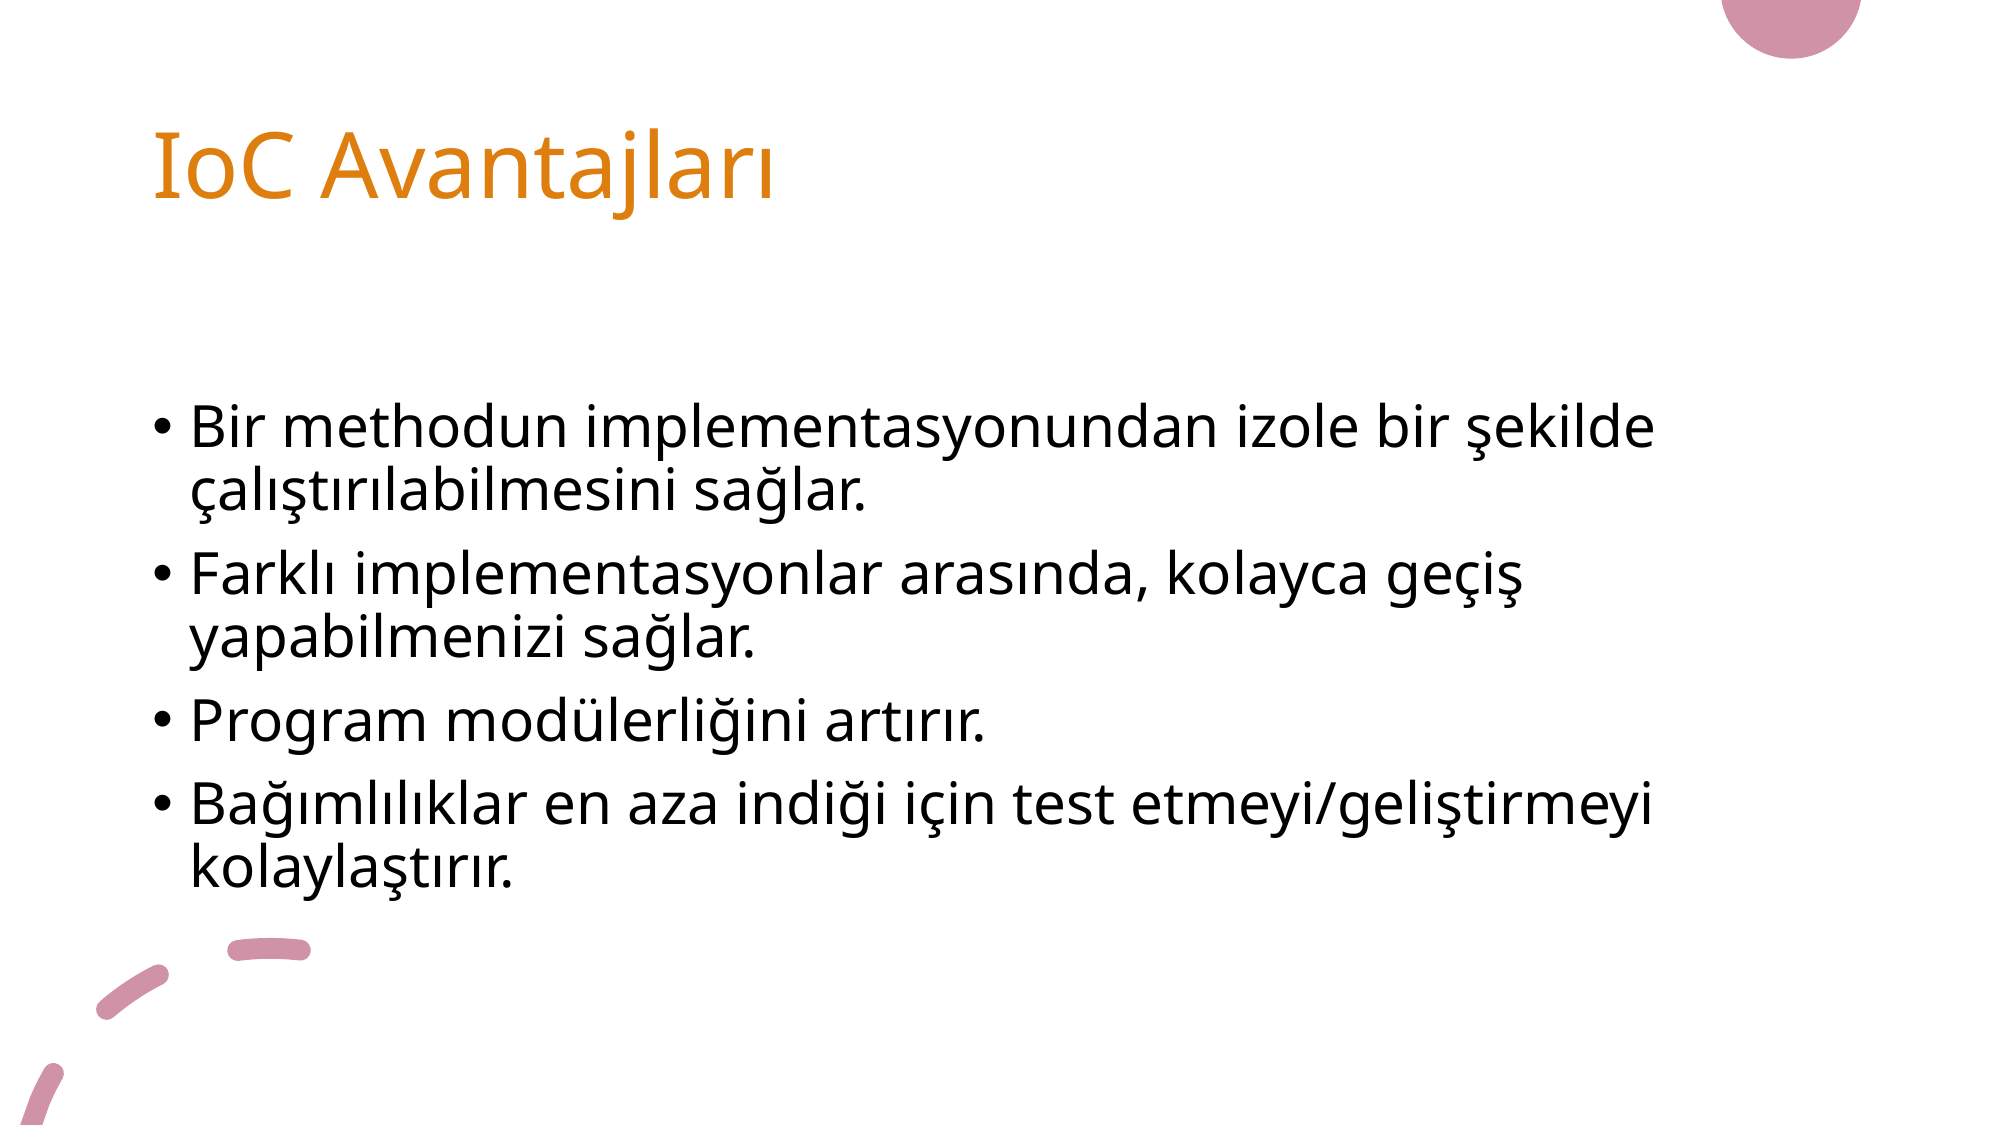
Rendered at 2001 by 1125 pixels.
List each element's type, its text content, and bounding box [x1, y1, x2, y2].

list Bir methodun implementasyonundan izole bir şekilde çalıştırılabilmesini sağlar. Farklı implementasyonlar arasında, kolayca geçiş yapabilmenizi sağlar. Program modülerliğini artırır. Bağımlılıklar en aza indiği için test etmeyi/geliştirmeyi kolaylaştırır. [137, 299, 1863, 933]
title IoC Avantajları [137, 59, 1863, 278]
